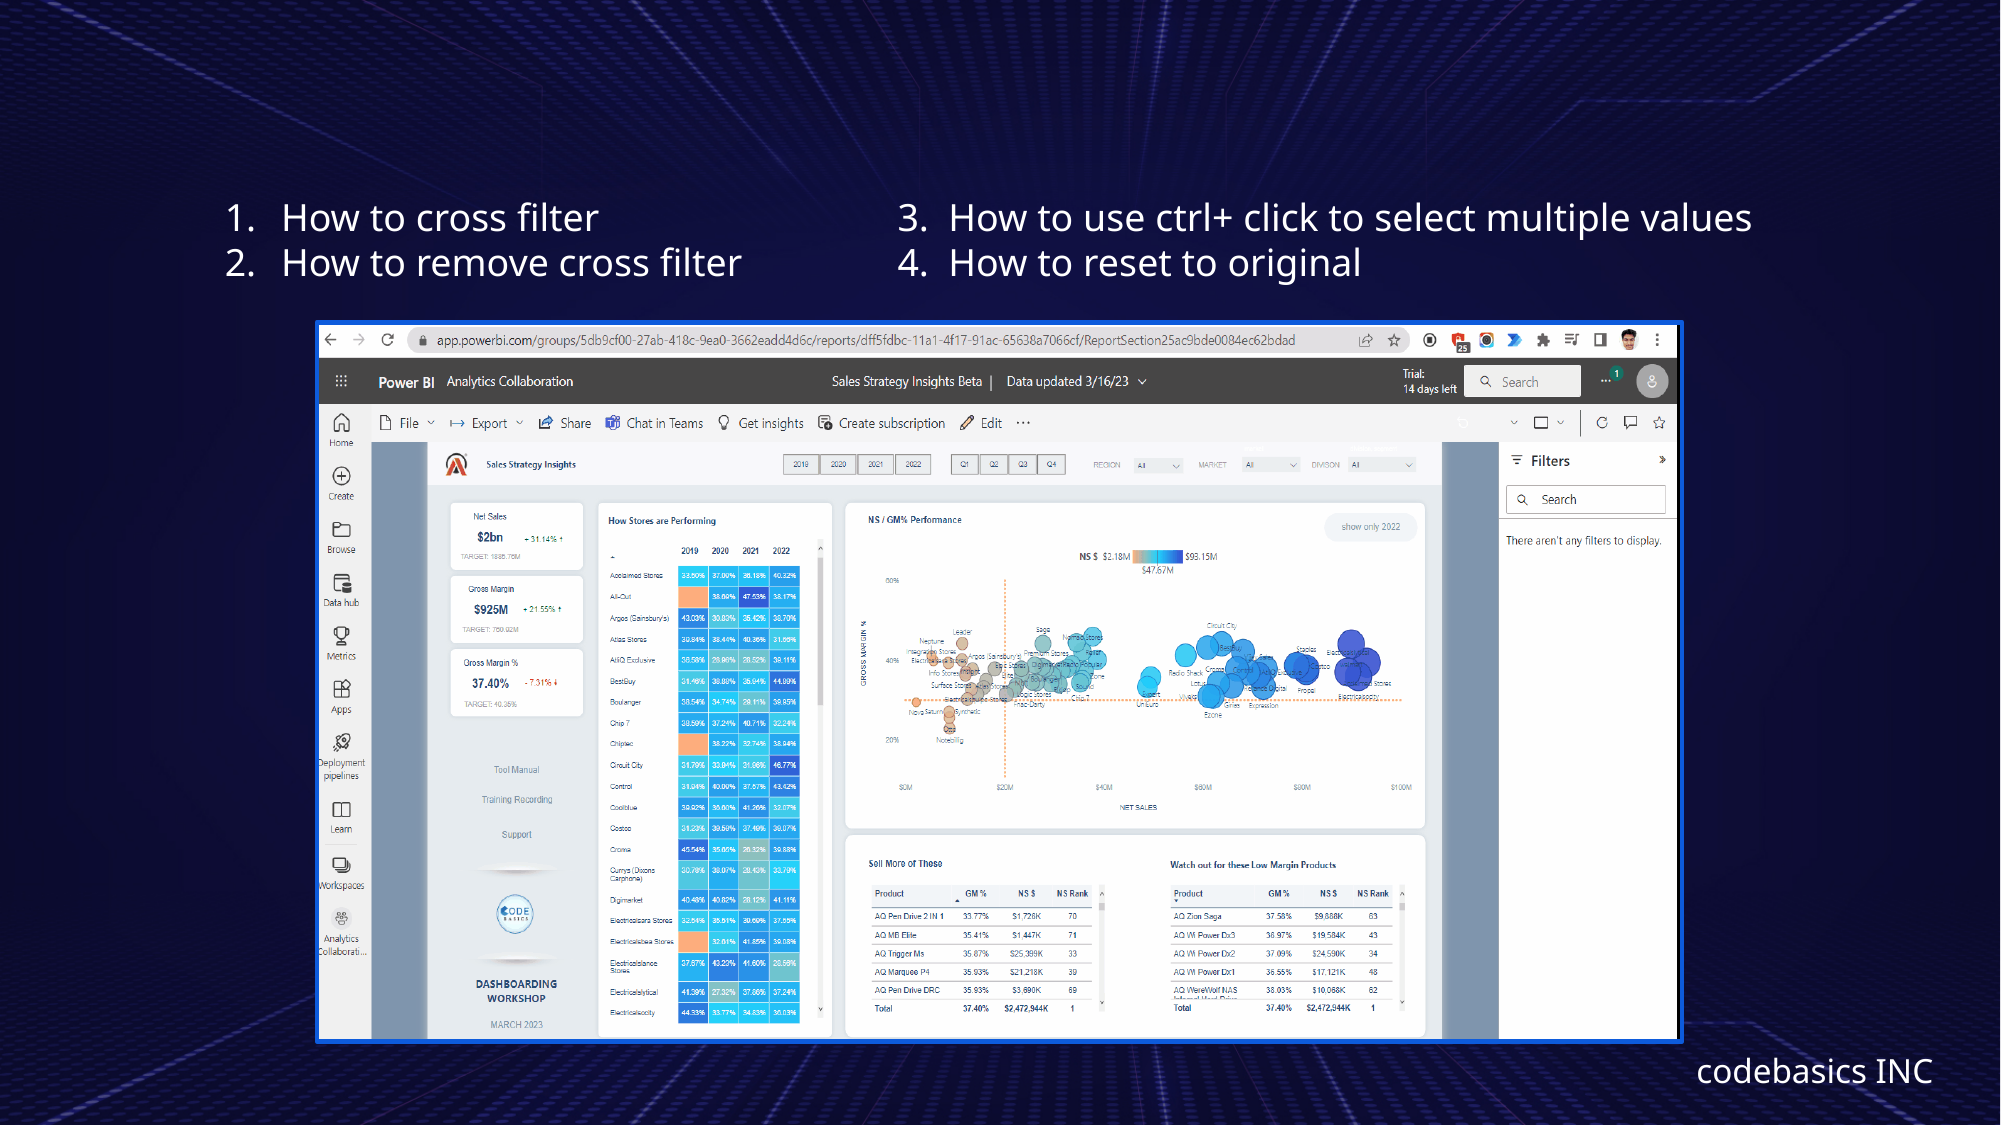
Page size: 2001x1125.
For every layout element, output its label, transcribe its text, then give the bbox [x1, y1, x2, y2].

text_box 3. How to use ctrl+ click to select multiple values 4. How to reset to original [882, 186, 1848, 292]
picture [0, 0, 2001, 1125]
footer codebasics INC​ [1660, 1042, 1970, 1103]
text_box How to cross filter How to remove cross filter [209, 186, 825, 292]
